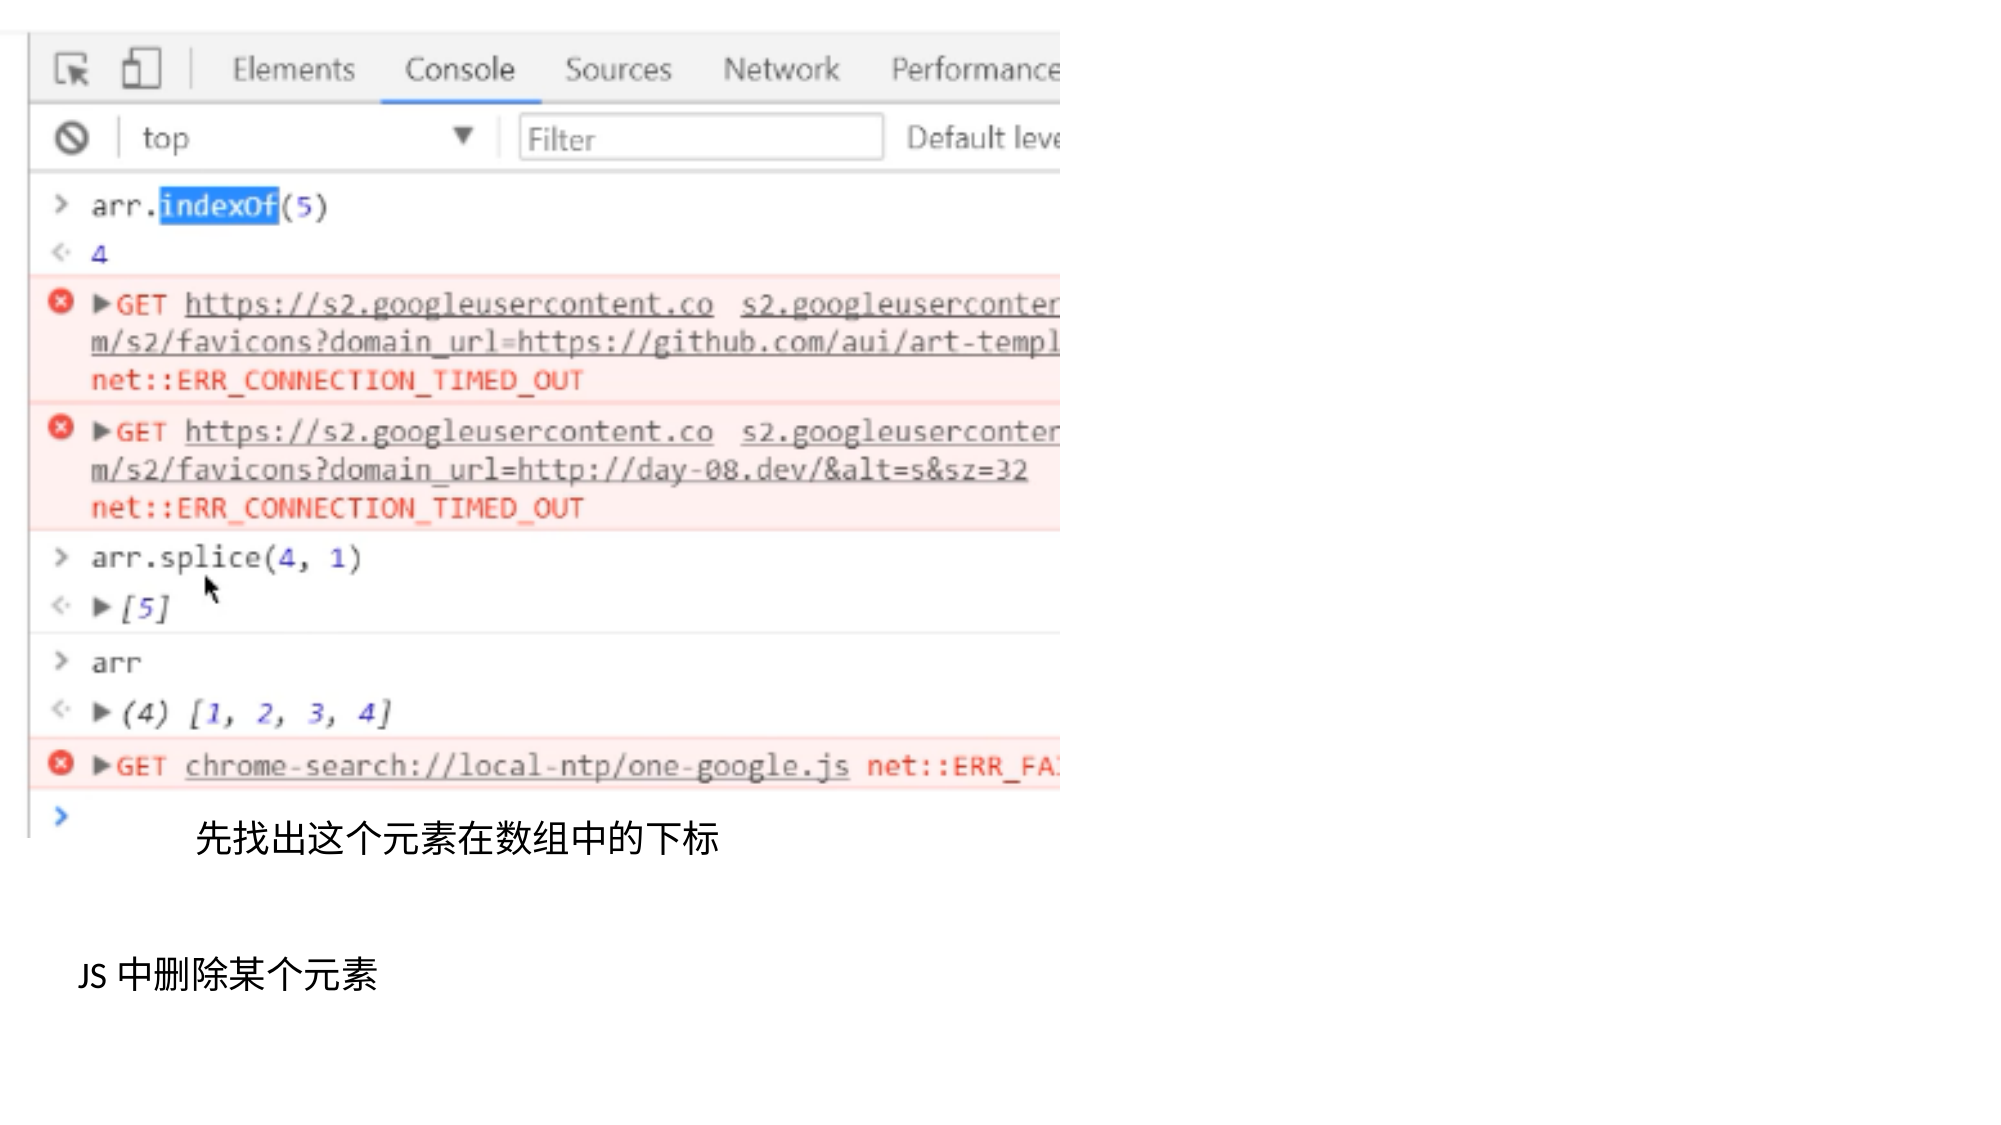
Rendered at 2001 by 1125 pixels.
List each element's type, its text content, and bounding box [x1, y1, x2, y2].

picture [0, 28, 1060, 839]
text_box 先找出这个元素在数组中的下标 [180, 839, 992, 868]
text_box JS中删除某个元素 [63, 943, 875, 1004]
